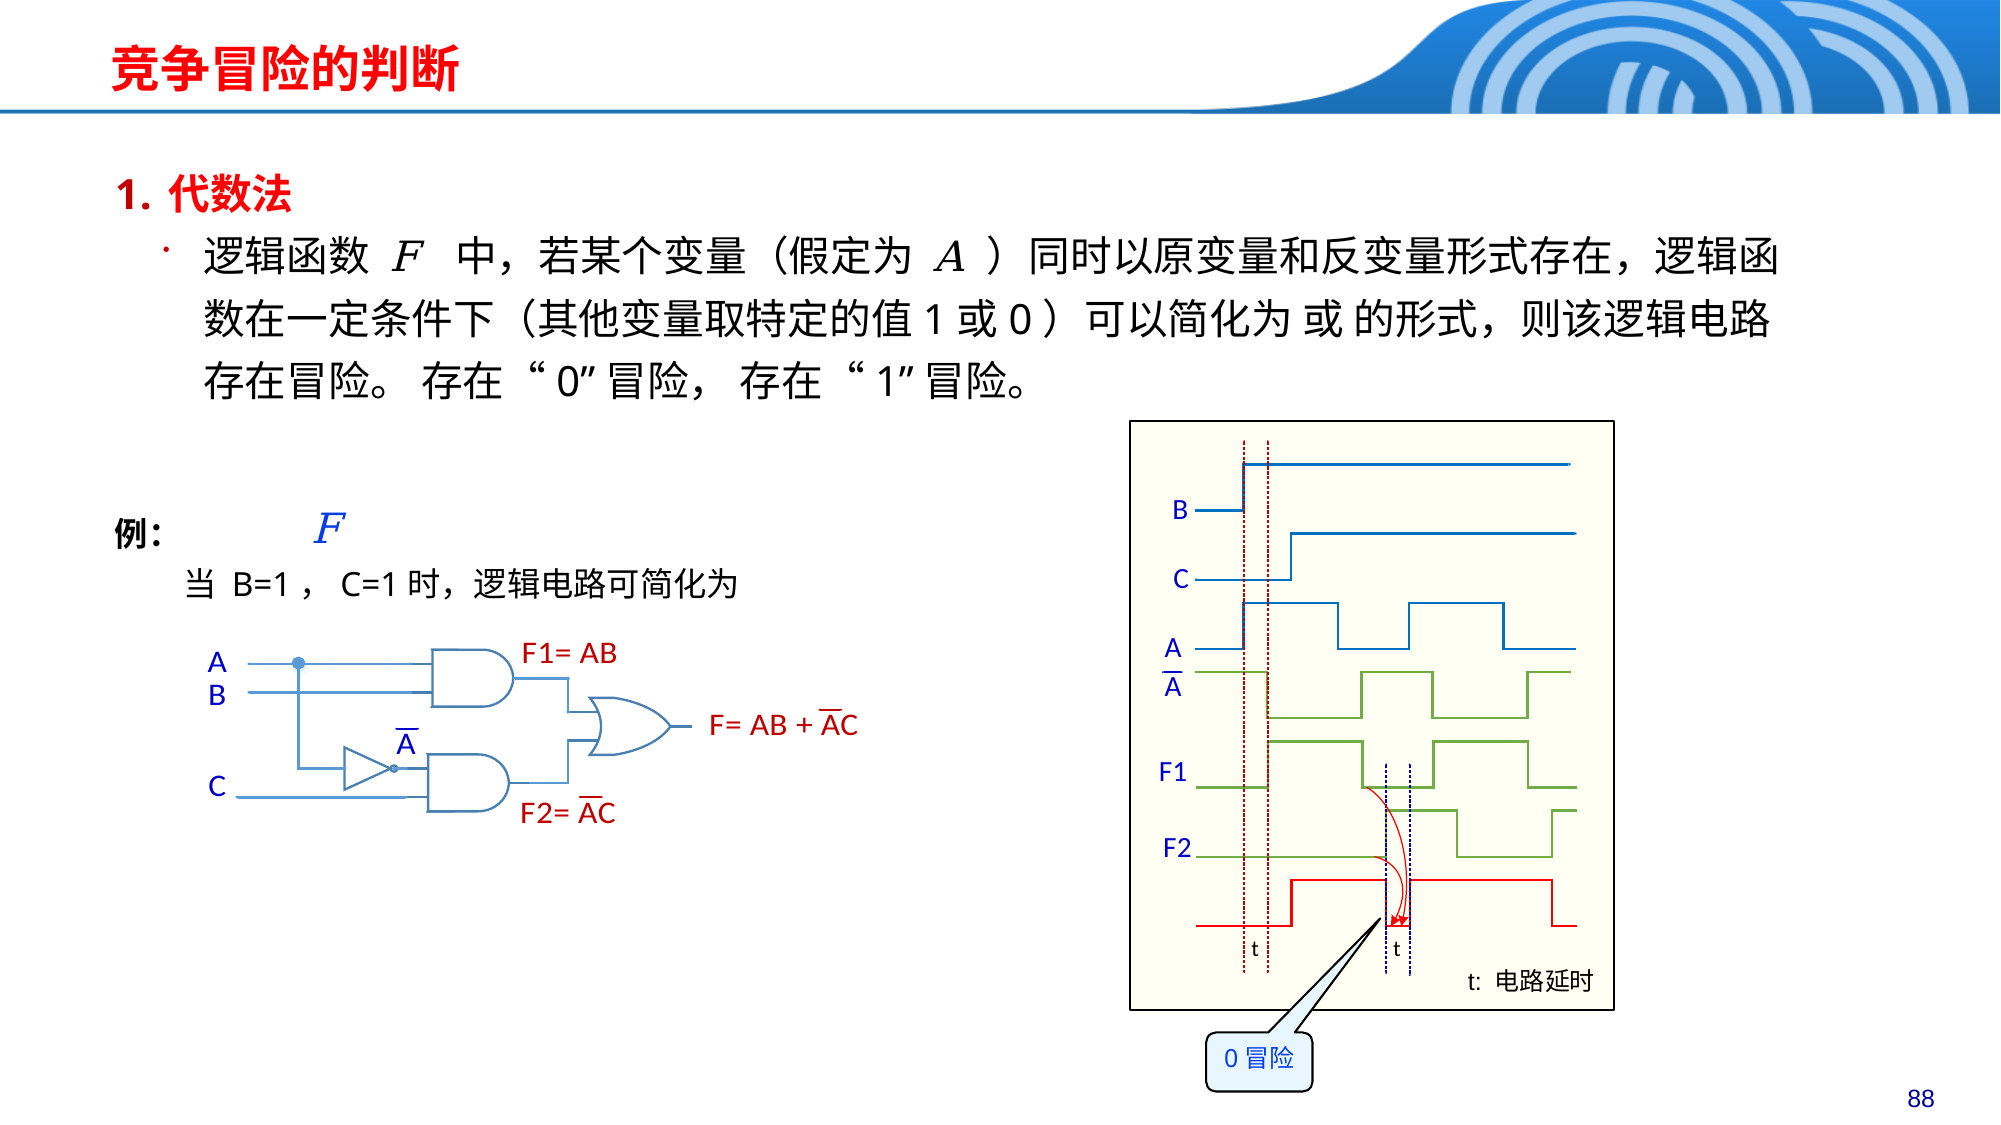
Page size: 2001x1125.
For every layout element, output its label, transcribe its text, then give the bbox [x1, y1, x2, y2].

text_box 0冒险 [1206, 1020, 1313, 1092]
picture [0, 0, 2000, 114]
title 竞争冒险的判断 [99, 40, 1251, 103]
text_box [1129, 420, 1615, 1011]
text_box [100, 495, 1094, 849]
